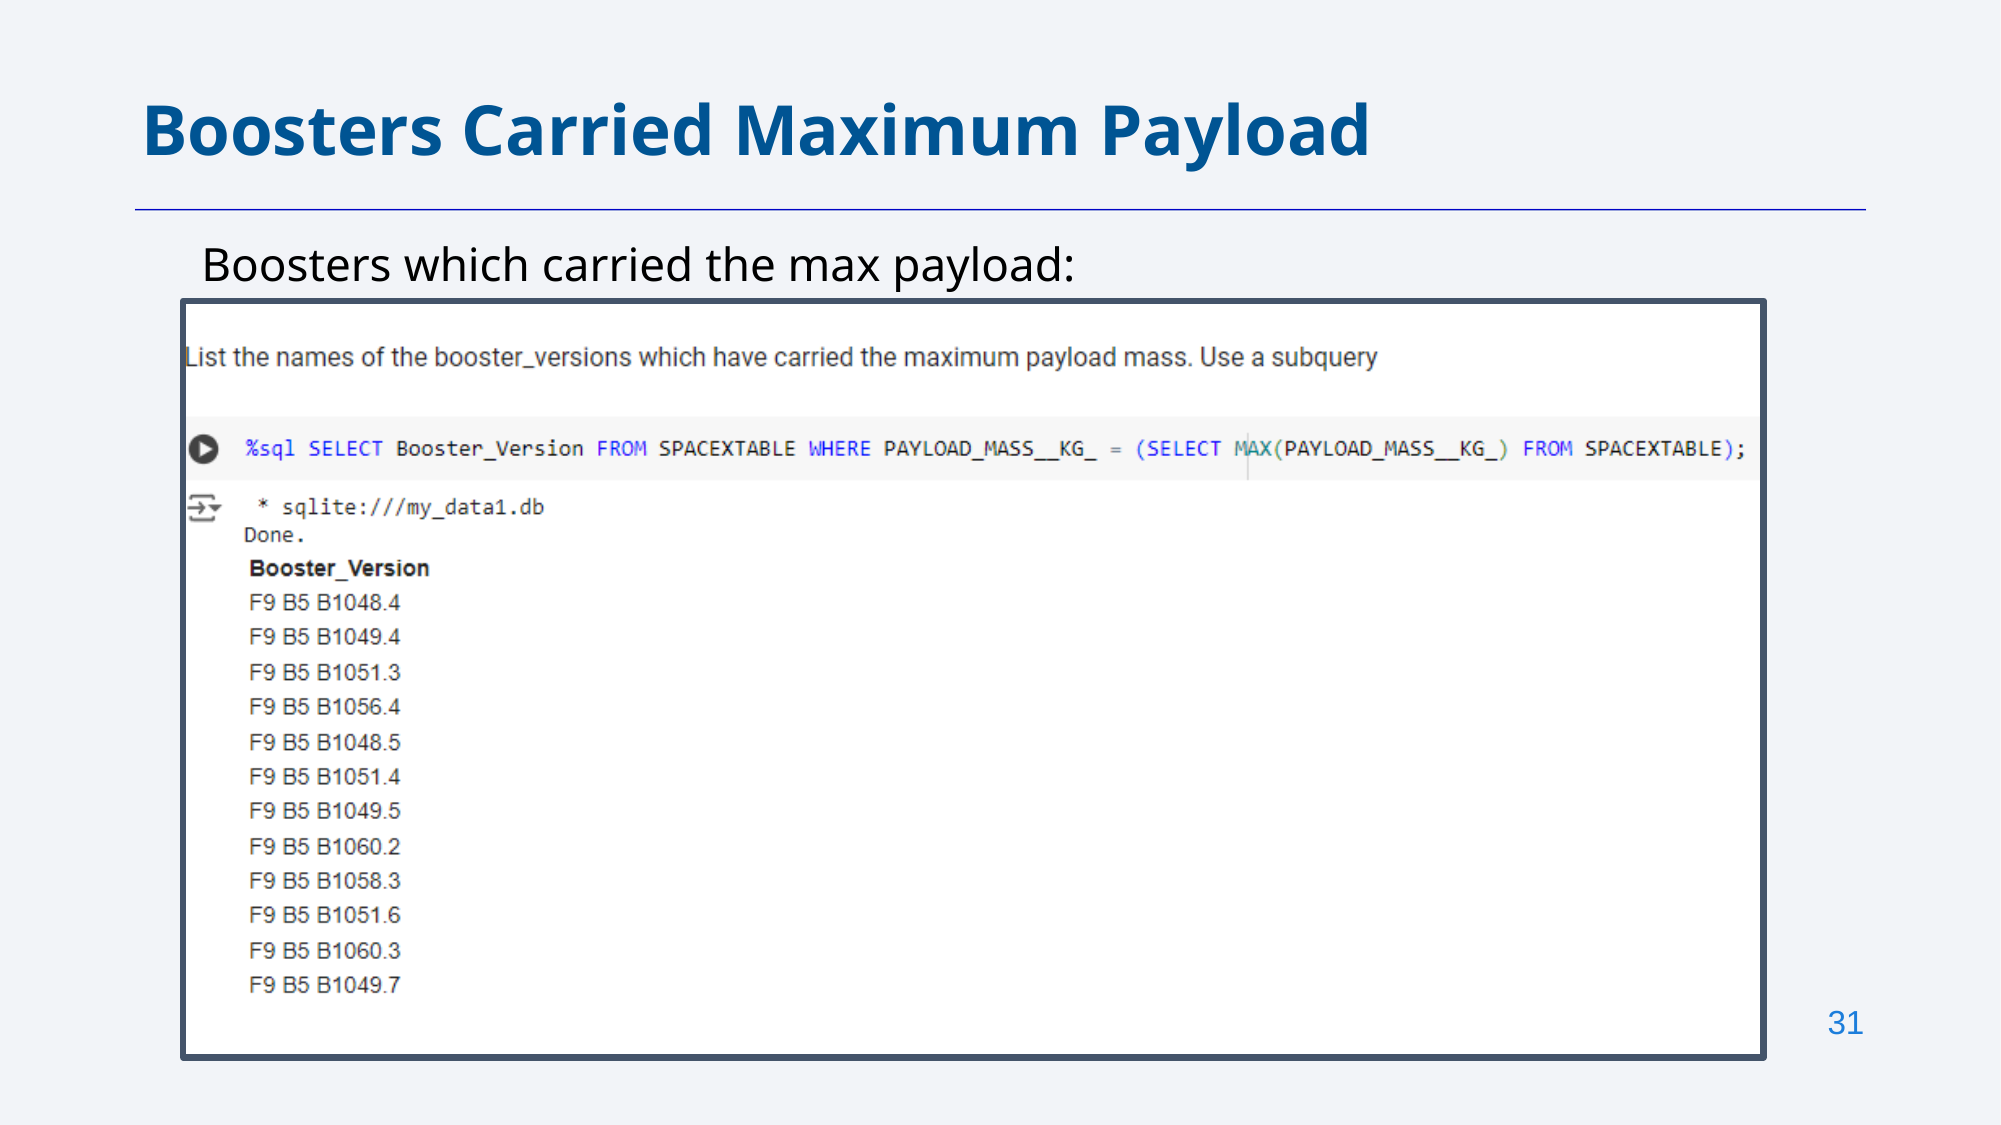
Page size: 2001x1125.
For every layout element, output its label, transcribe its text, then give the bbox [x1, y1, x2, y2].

picture [0, 0, 2001, 1125]
slide_number ‹#› [1768, 988, 1880, 1055]
text_box Boosters Carried Maximum Payload [126, 88, 1852, 179]
text_box Boosters which carried the max payload: [186, 220, 1166, 303]
